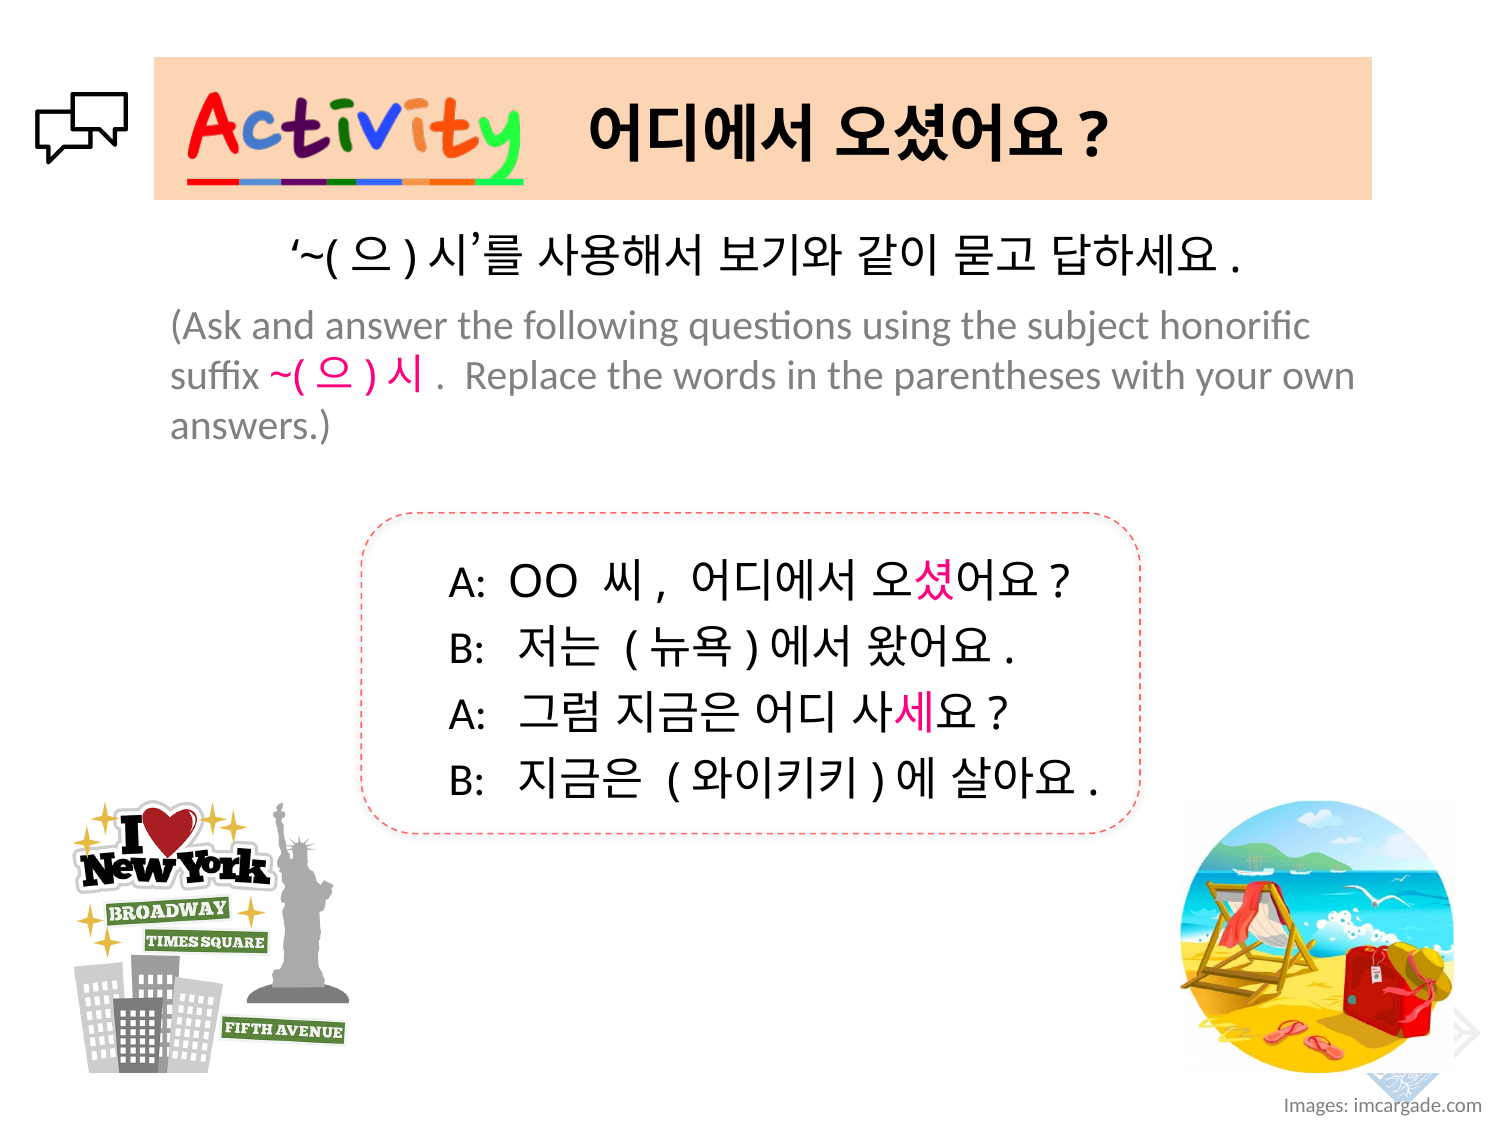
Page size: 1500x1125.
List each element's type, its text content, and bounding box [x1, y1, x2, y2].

text_box Images: imcargade.com [1269, 1084, 1498, 1125]
picture [1180, 800, 1454, 1074]
text_box A: OO 씨, 어디에서 오셨어요? B: 저는 (뉴욕)에서 왔어요. A: 그럼 지금은 어디 사세요? B: 지금은 (와이키키)에 살아요. [433, 533, 1115, 812]
picture [71, 800, 349, 1074]
picture [17, 77, 146, 173]
text_box 어디에서 오셨어요? [576, 86, 1125, 176]
picture [172, 43, 571, 199]
table_header [576, 59, 1370, 198]
text_box [360, 512, 1141, 835]
text_box (Ask and answer the following questions using the subject honorific suffix ~(으)시. Replace the words in the parentheses with your own answers.) [154, 290, 1407, 455]
text_box ‘~(으)시’를 사용해서 보기와 같이 묻고 답하세요. [172, 219, 1360, 290]
table_header [156, 59, 167, 198]
